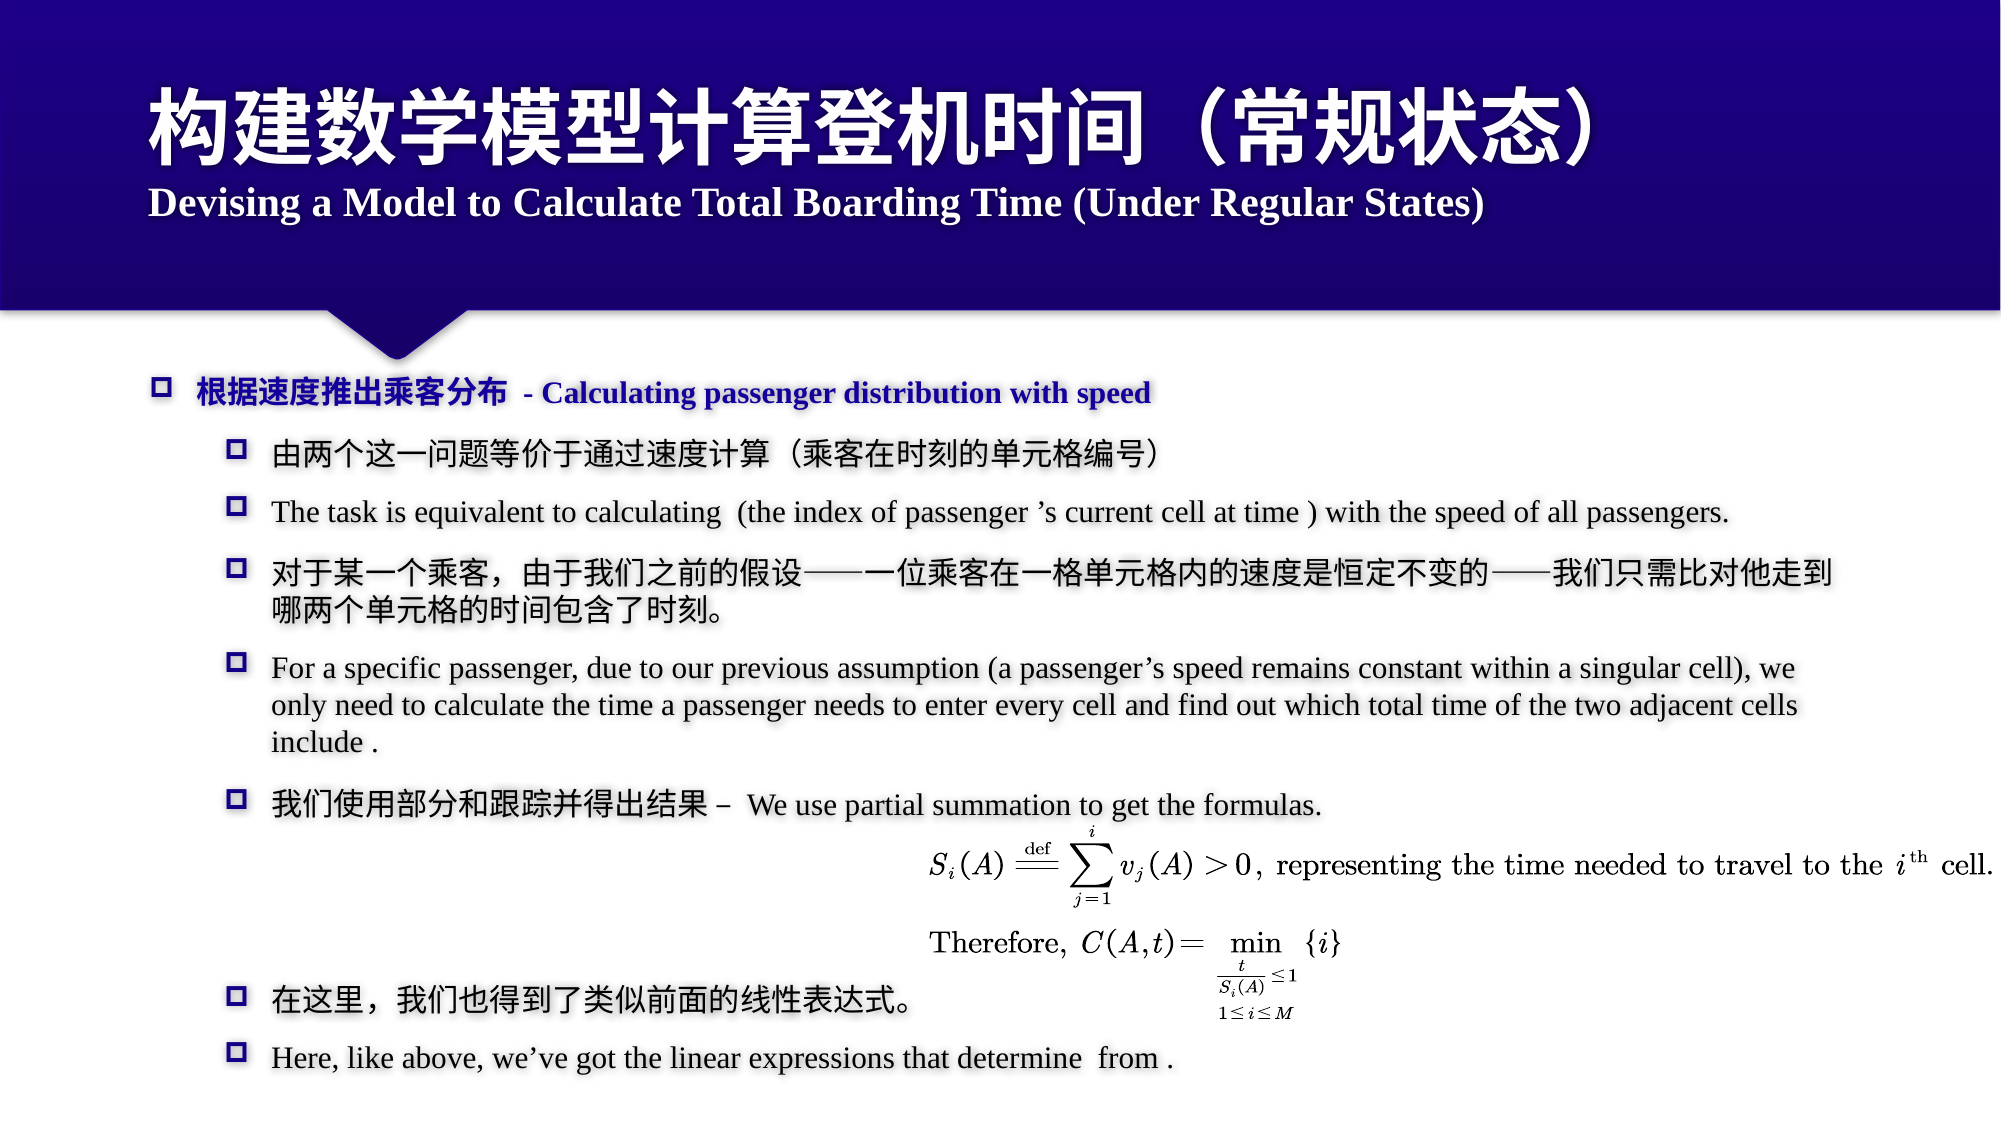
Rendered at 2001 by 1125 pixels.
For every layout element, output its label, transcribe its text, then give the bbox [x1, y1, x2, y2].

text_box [926, 818, 2000, 1034]
title 构建数学模型计算登机时间（常规状态） Devising a Model to Calculate Total Boarding Time (Under Regular States) [132, 73, 1868, 233]
